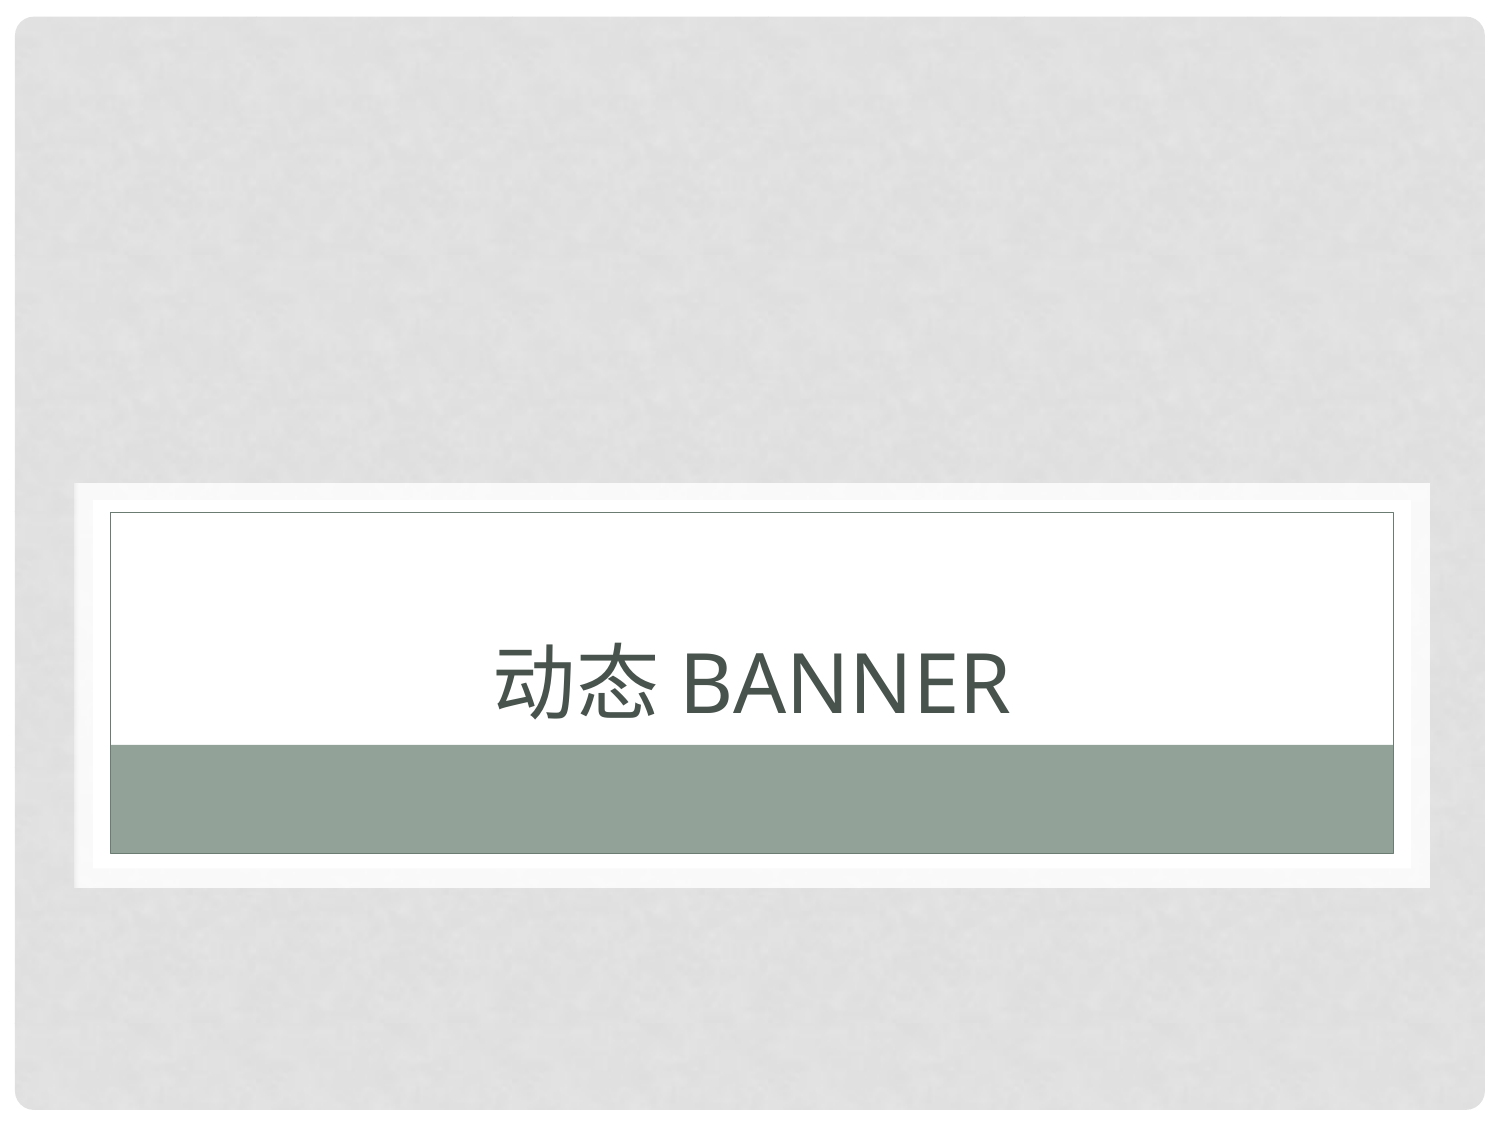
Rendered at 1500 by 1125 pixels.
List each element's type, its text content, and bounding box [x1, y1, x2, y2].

title 动态Banner [120, 525, 1384, 738]
